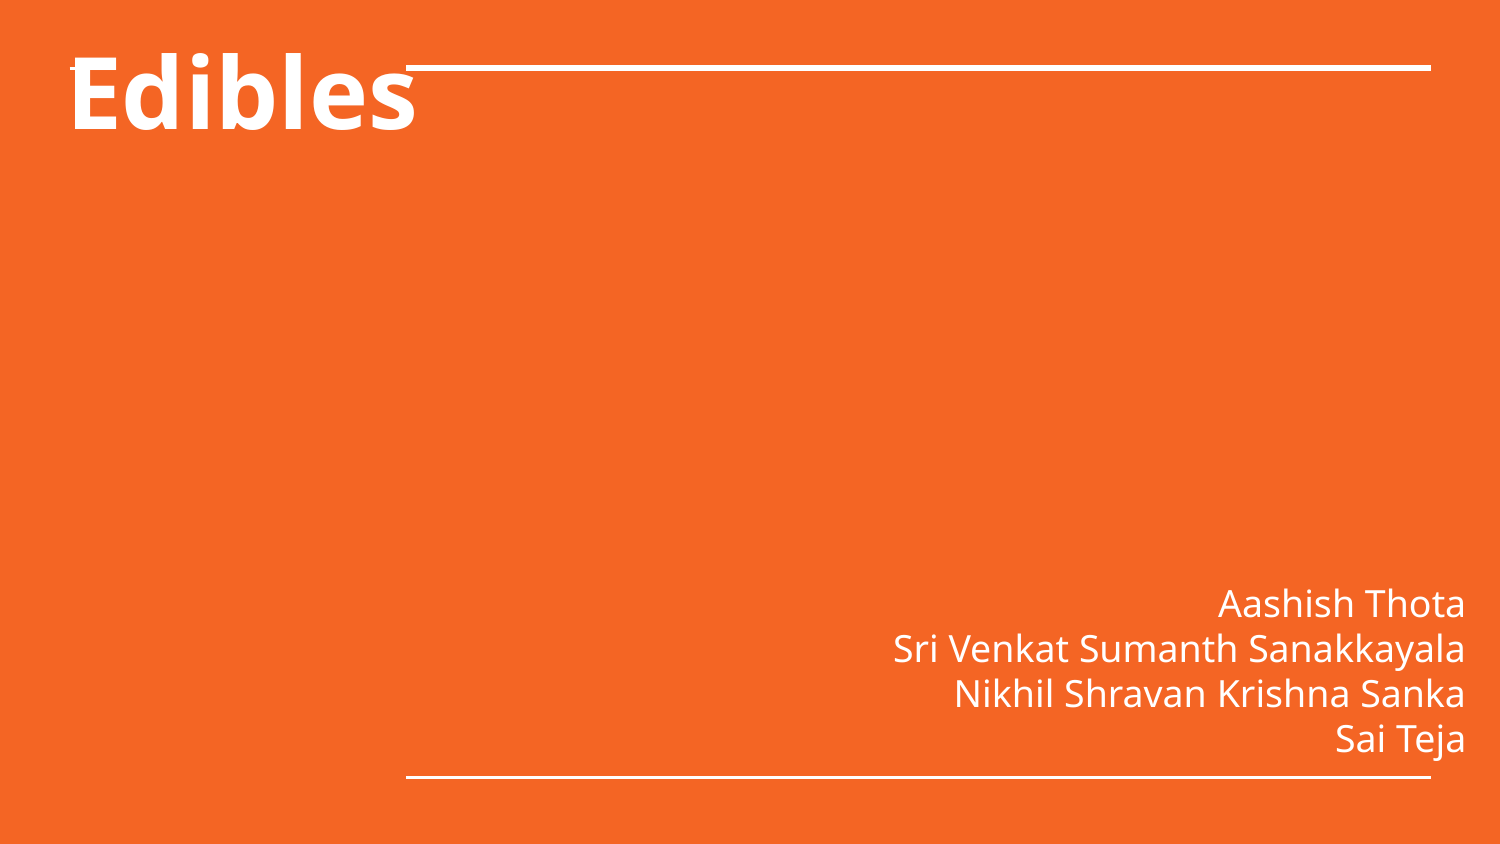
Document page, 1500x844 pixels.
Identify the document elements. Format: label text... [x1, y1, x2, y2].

title Edibles [51, 14, 1449, 351]
subtitle Aashish Thota Sri Venkat Sumanth Sanakkayala Nikhil Shravan Krishna Sanka Sai Teja [71, 411, 1482, 775]
